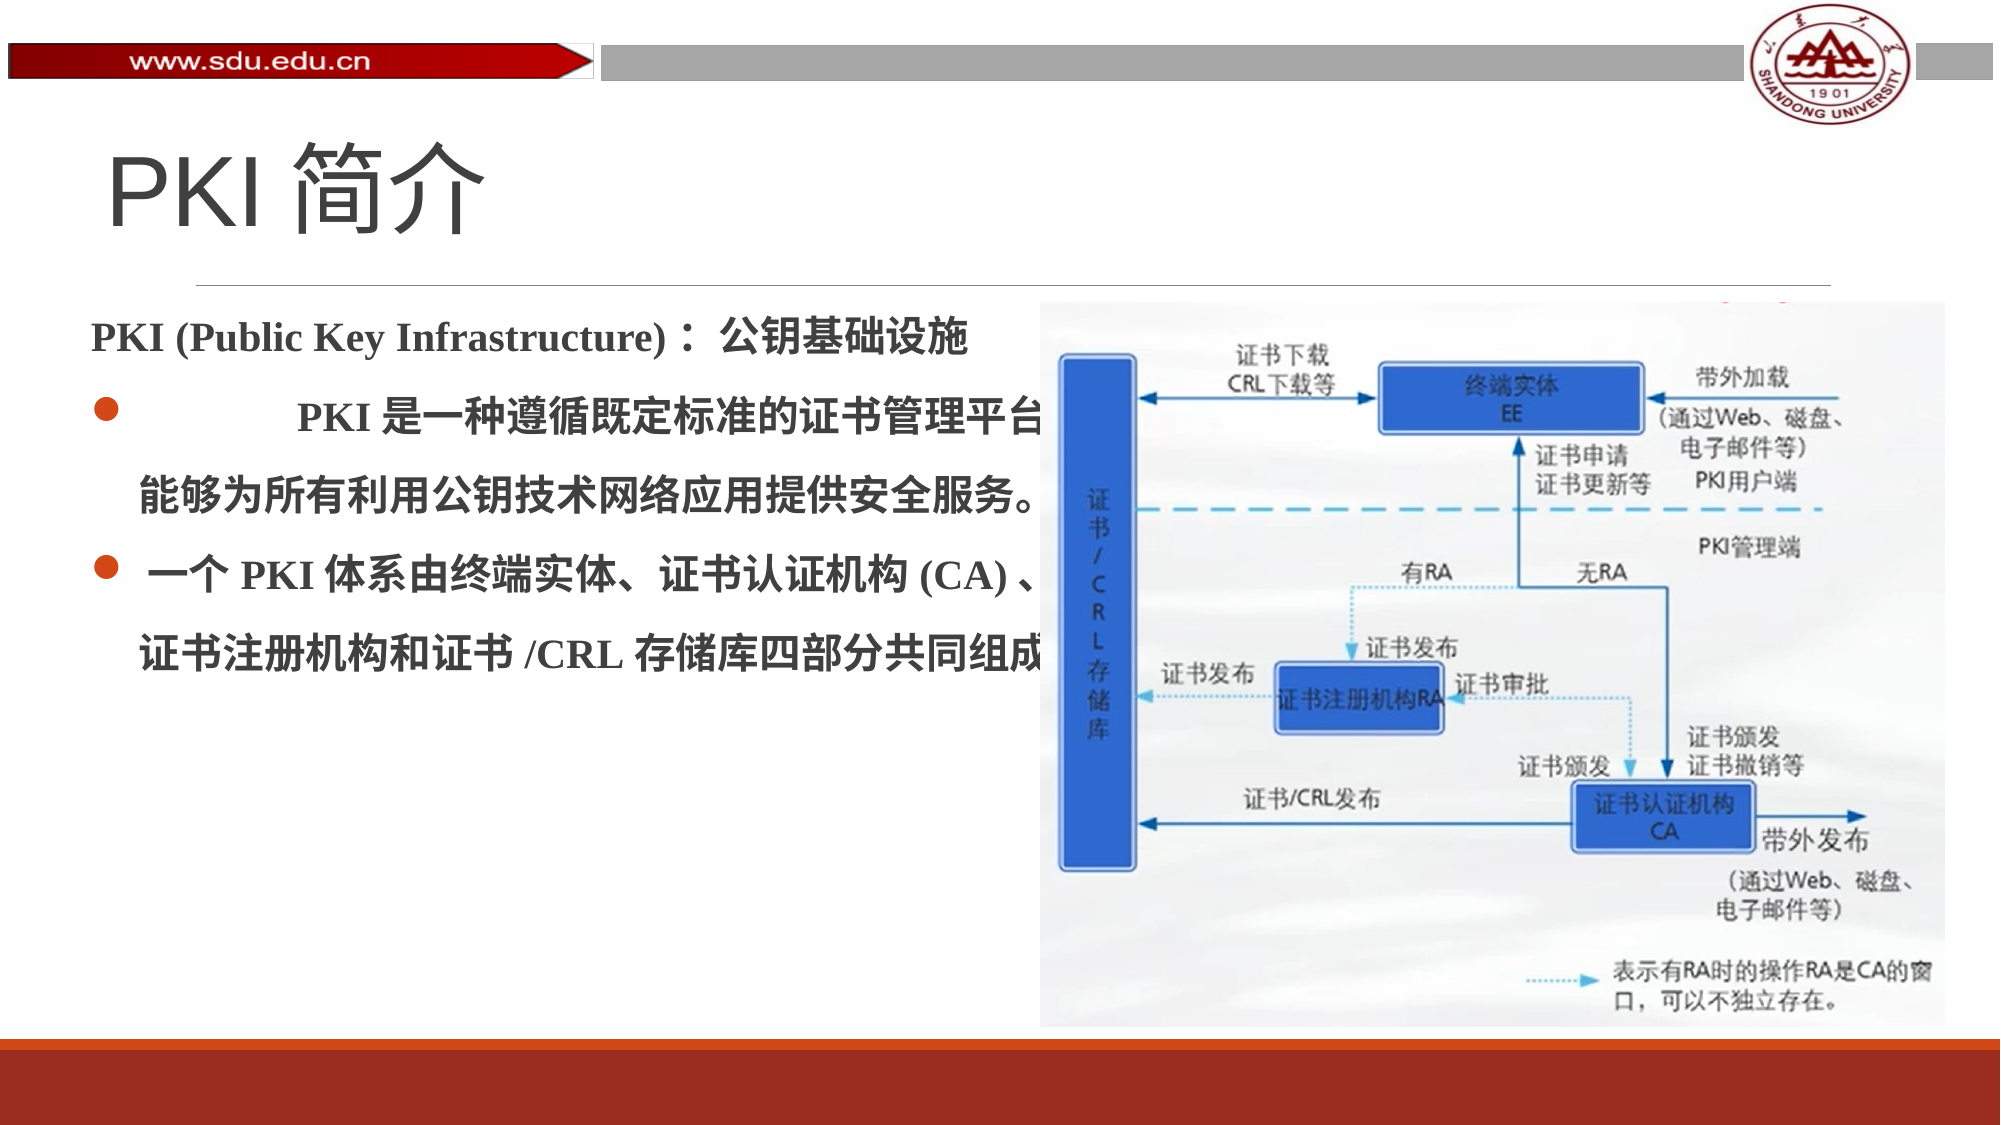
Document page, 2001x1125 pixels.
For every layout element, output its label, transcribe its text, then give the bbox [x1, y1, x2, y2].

title PKI简介 [90, 102, 1945, 255]
list PKI (Public Key Infrastructure)：公钥基础设施 PKI是一种遵循既定标准的证书管理平台， 能够为所有利用公钥技术网络应用提供安全服务。 一个PKI体系由终端实体、证书认证机构(CA)、 证书注册机构和证书/CRL存储库四部分共同组成 [90, 302, 1039, 963]
picture [1039, 302, 1946, 1027]
picture [8, 0, 1993, 102]
